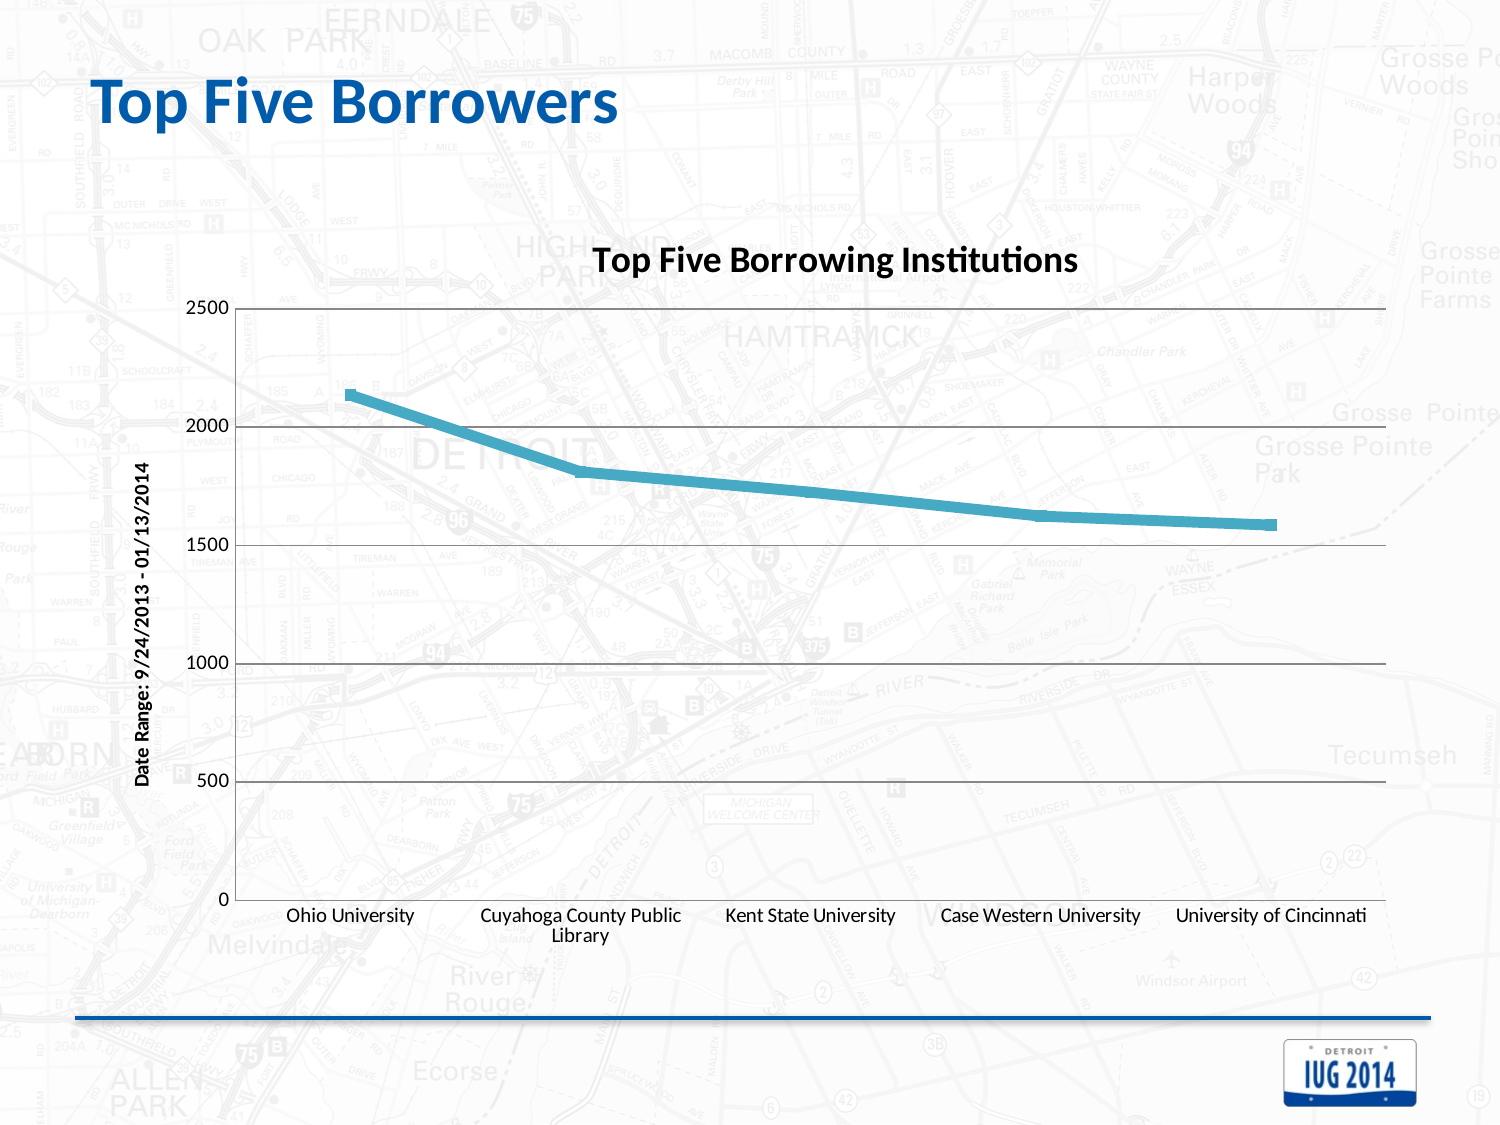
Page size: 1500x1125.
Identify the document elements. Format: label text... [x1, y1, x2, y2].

chart [99, 199, 1413, 963]
title Top Five Borrowers [75, 3, 1425, 191]
picture [1283, 1039, 1417, 1107]
